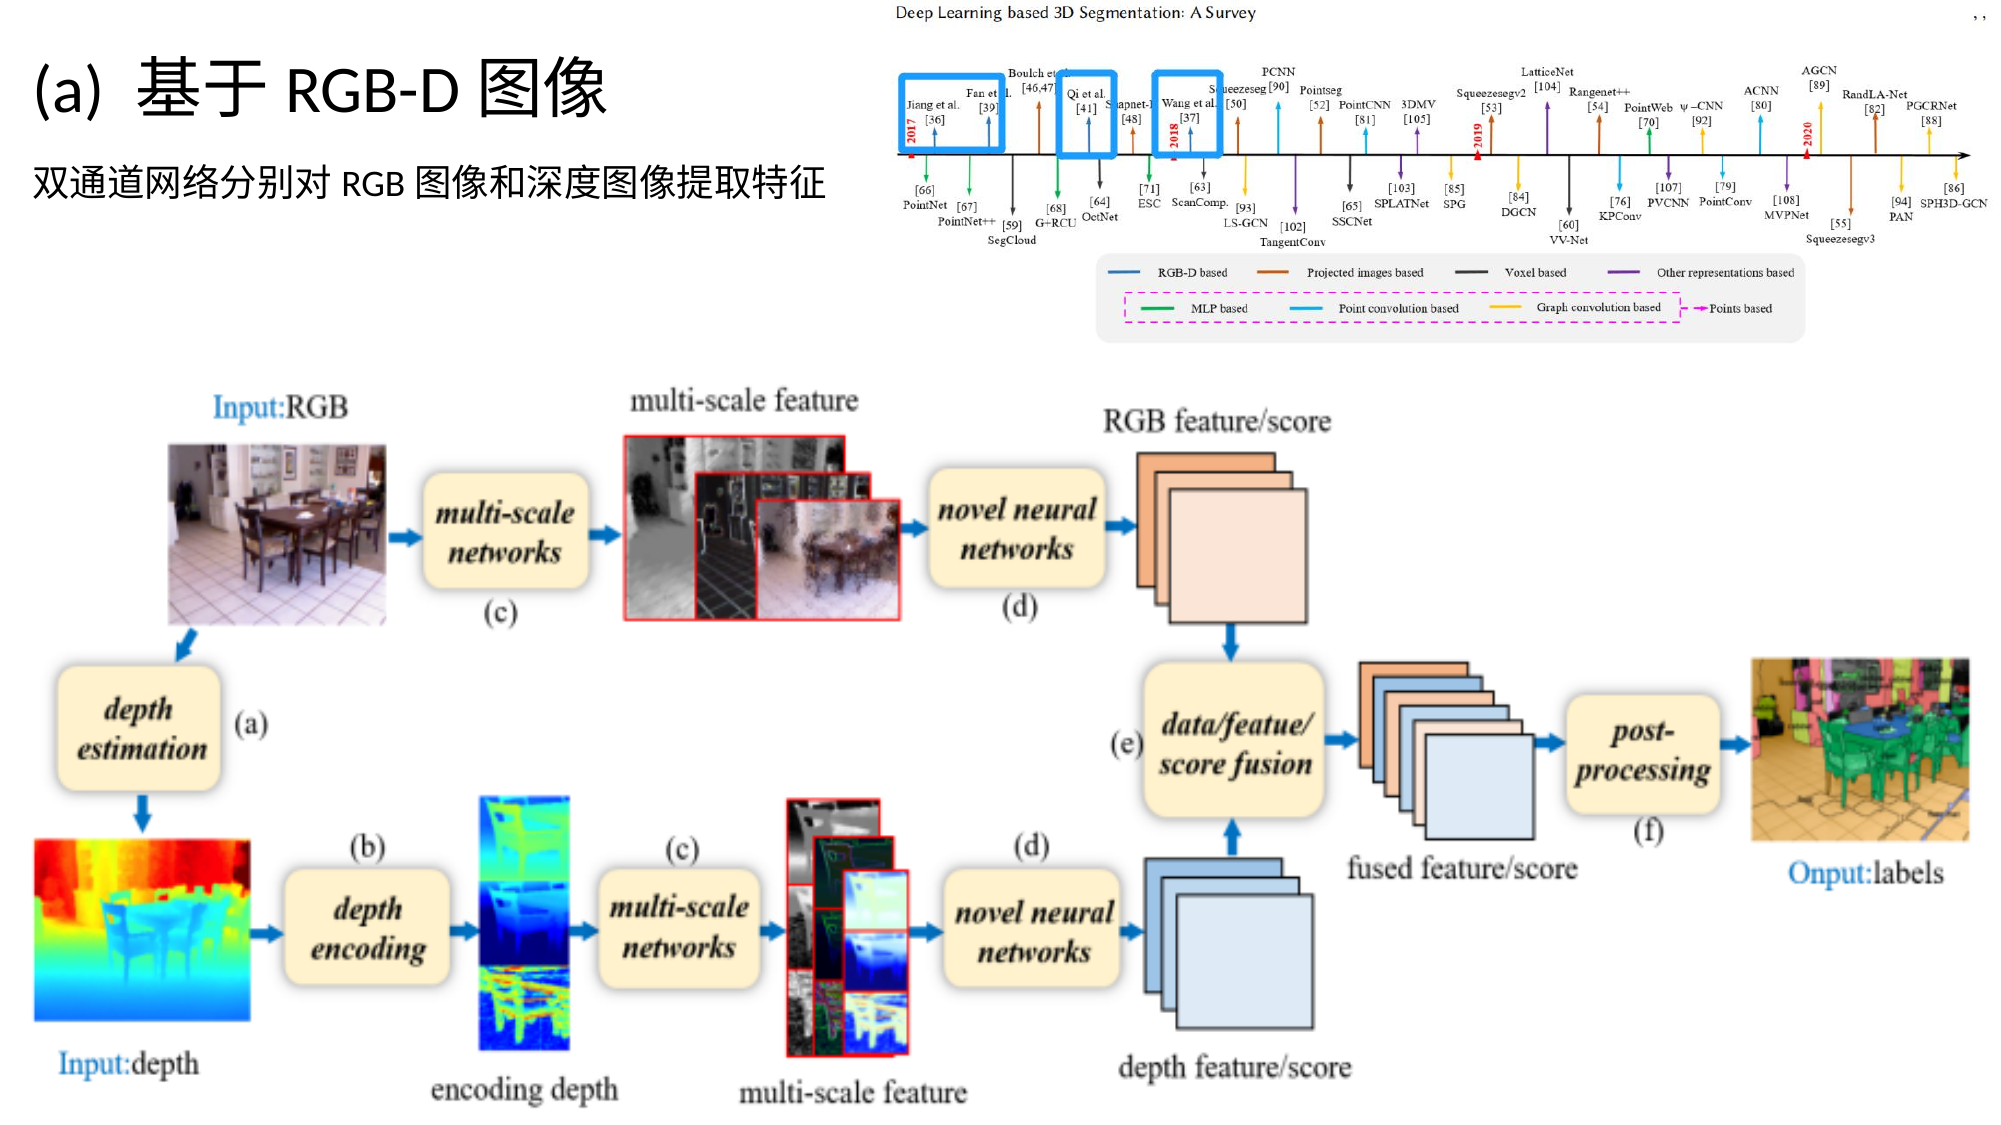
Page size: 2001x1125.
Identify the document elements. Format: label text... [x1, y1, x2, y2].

text_box 双通道网络分别对RGB图像和深度图像提取特征 [17, 151, 891, 278]
text_box (a) 基于RGB-D图像 [17, 38, 891, 133]
picture [0, 362, 1996, 1125]
picture [891, 0, 2000, 351]
